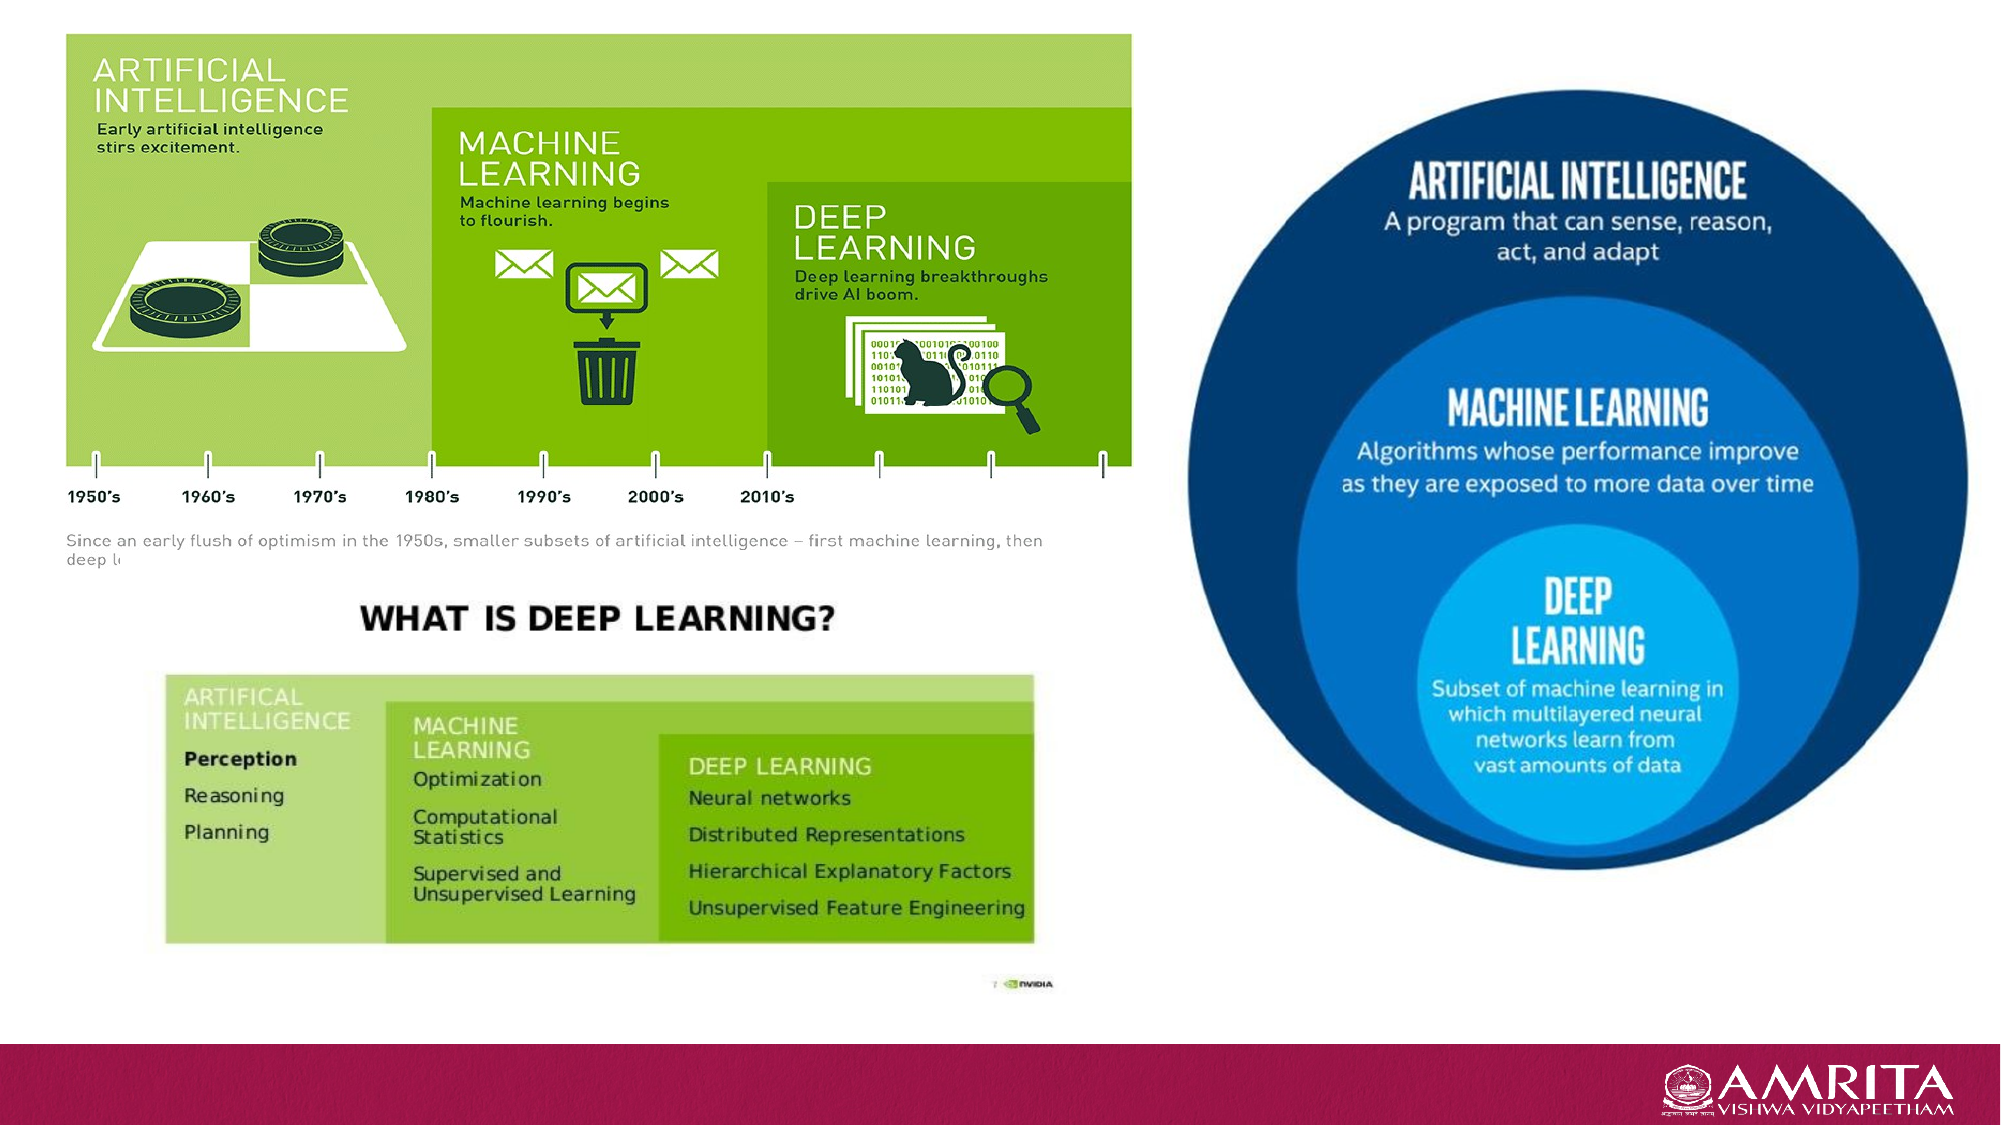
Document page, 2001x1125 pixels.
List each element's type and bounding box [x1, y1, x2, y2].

picture [0, 1044, 2001, 1125]
text_box [65, 33, 1134, 1003]
list [1169, 76, 1982, 882]
